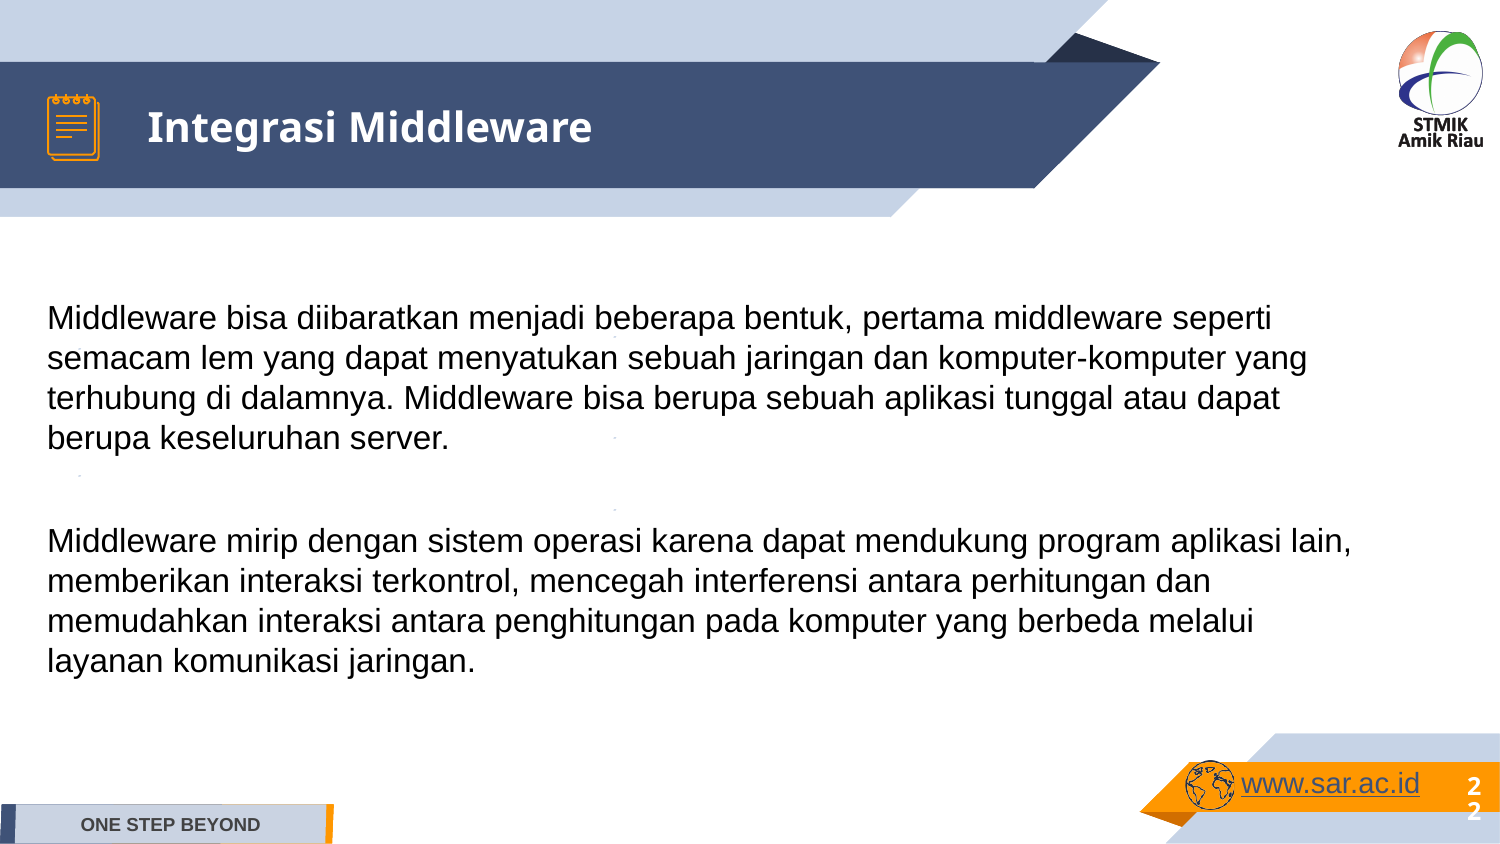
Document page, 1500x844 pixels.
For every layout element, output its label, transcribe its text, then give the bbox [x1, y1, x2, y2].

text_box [1139, 733, 1500, 844]
text_box Middleware bisa diibaratkan menjadi beberapa bentuk, pertama middleware seperti semacam lem yang dapat menyatukan sebuah jaringan dan komputer-komputer yang terhubung di dalamnya. Middleware bisa berupa sebuah aplikasi tunggal atau dapat berupa keseluruhan server. Middleware mirip dengan sistem operasi karena dapat mendukung program aplikasi lain, memberikan interaksi terkontrol, mencegah interferensi antara perhitungan dan memudahkan interaksi antara penghitungan pada komputer yang berbeda melalui layanan komunikasi jaringan. [45, 293, 1380, 586]
text_box ▰ [611, 505, 618, 513]
text_box [1398, 31, 1483, 147]
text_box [0, 0, 1161, 218]
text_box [0, 804, 334, 844]
text_box ▰ [611, 433, 618, 441]
